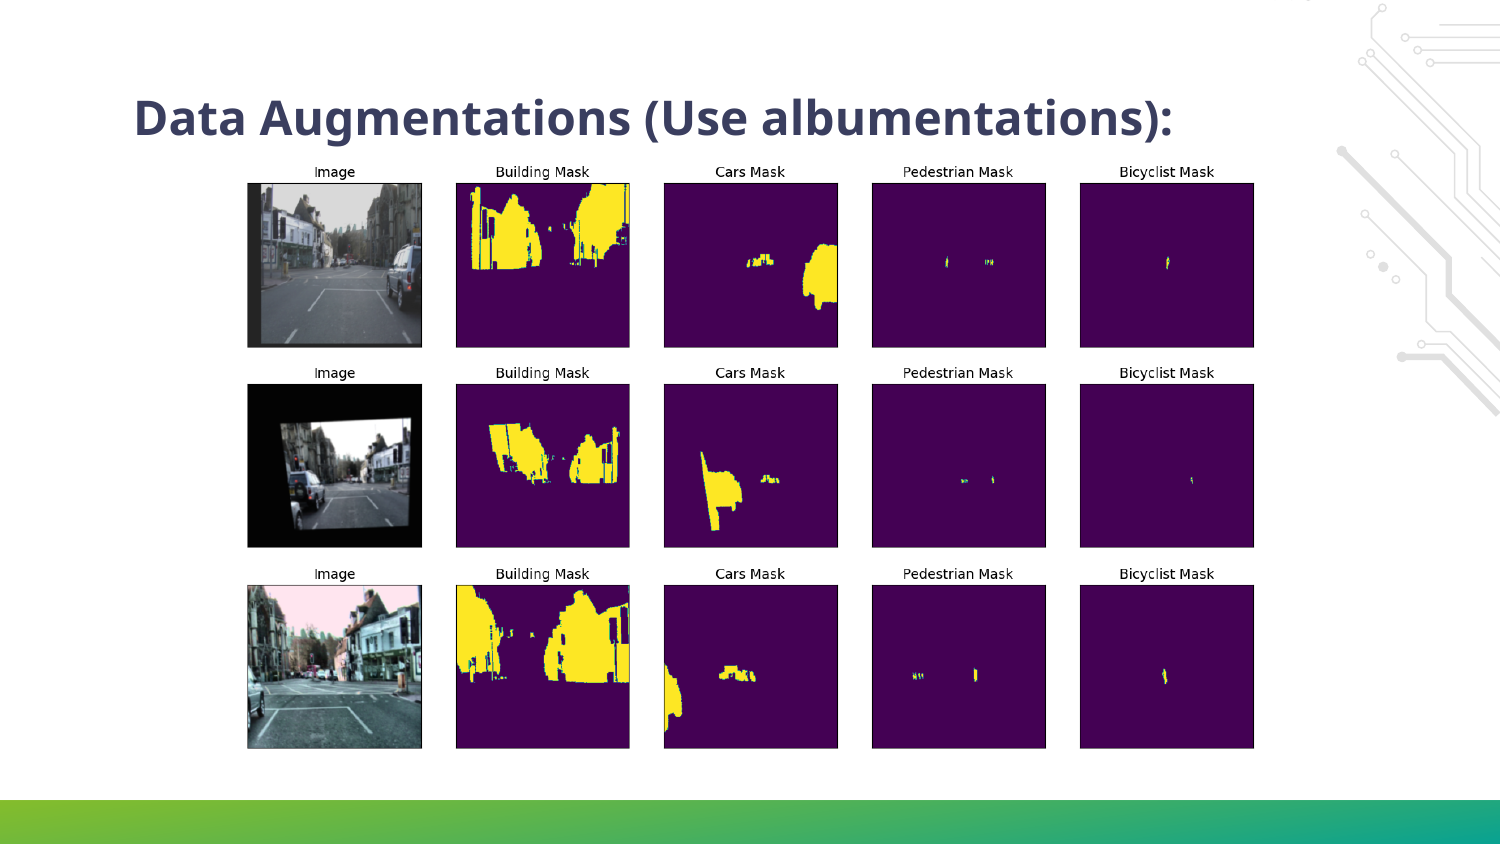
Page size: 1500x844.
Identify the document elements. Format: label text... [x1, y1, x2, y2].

picture [0, 800, 1500, 844]
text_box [239, 158, 1261, 755]
title Data Augmentations (Use albumentations): [118, 72, 1382, 167]
